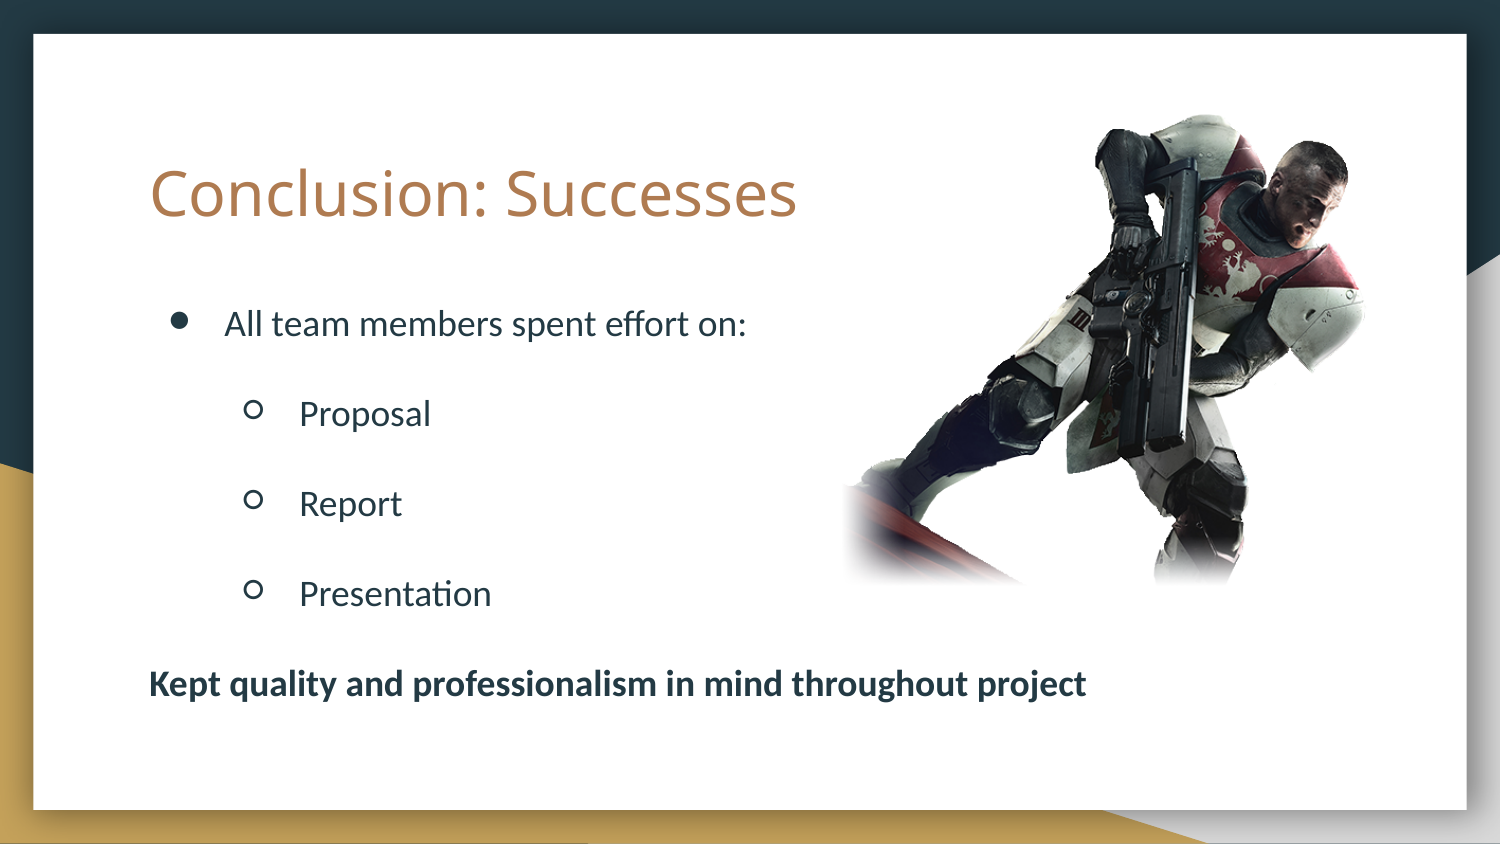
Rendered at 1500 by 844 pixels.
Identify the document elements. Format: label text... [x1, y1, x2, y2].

picture [838, 74, 1380, 617]
list All team members spent effort on: Proposal Report Presentation Kept quality and professionalism in mind throughout project [134, 239, 1366, 641]
title Conclusion: Successes [134, 138, 833, 239]
